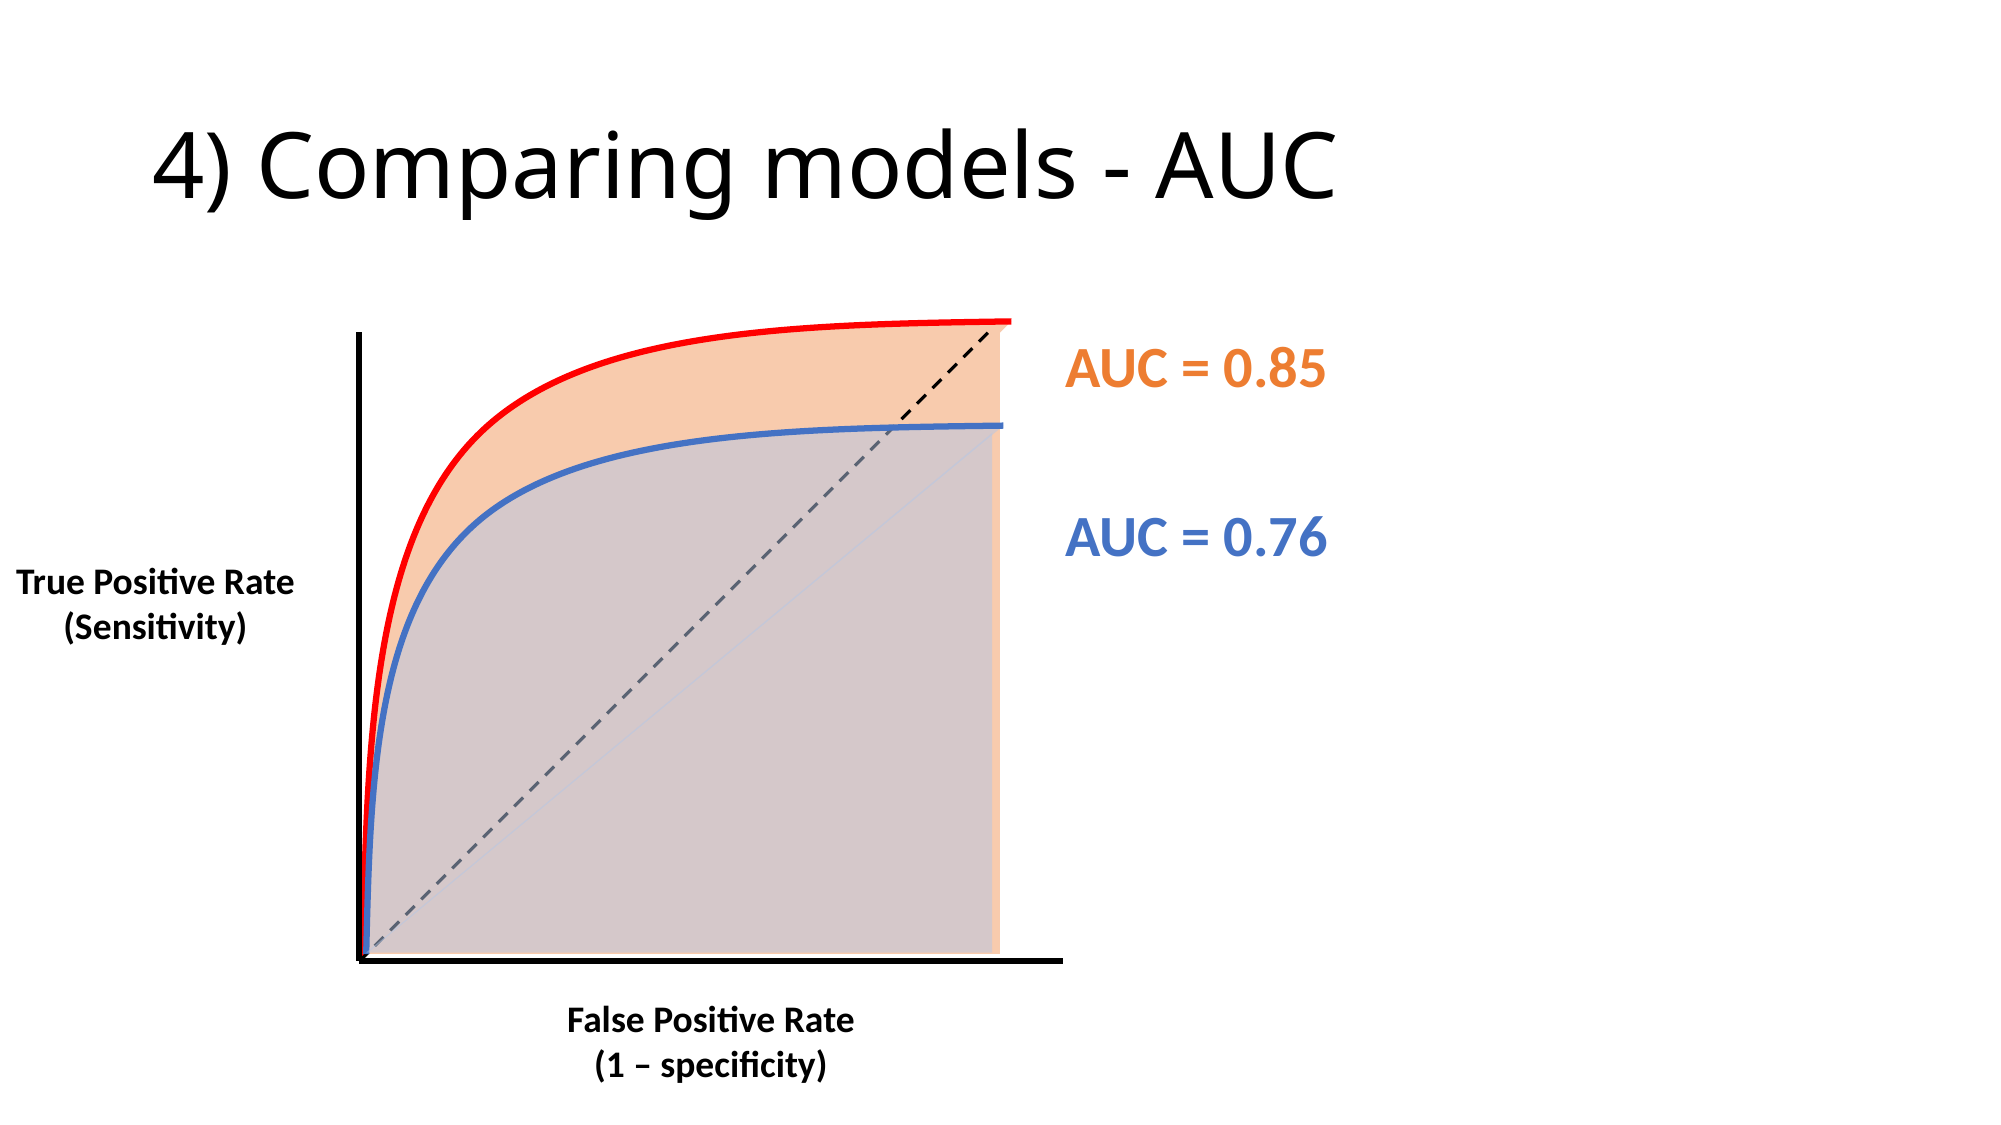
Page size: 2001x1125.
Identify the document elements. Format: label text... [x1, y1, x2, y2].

text_box AUC = 0.76 [1050, 490, 1343, 576]
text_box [366, 425, 1004, 955]
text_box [359, 332, 989, 962]
text_box False Positive Rate (1 – specificity) [552, 987, 870, 1093]
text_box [362, 321, 1012, 956]
text_box AUC = 0.85 [1050, 321, 1343, 407]
title 4) Comparing models - AUC [137, 59, 1863, 278]
text_box True Positive Rate (Sensitivity) [1, 549, 310, 655]
